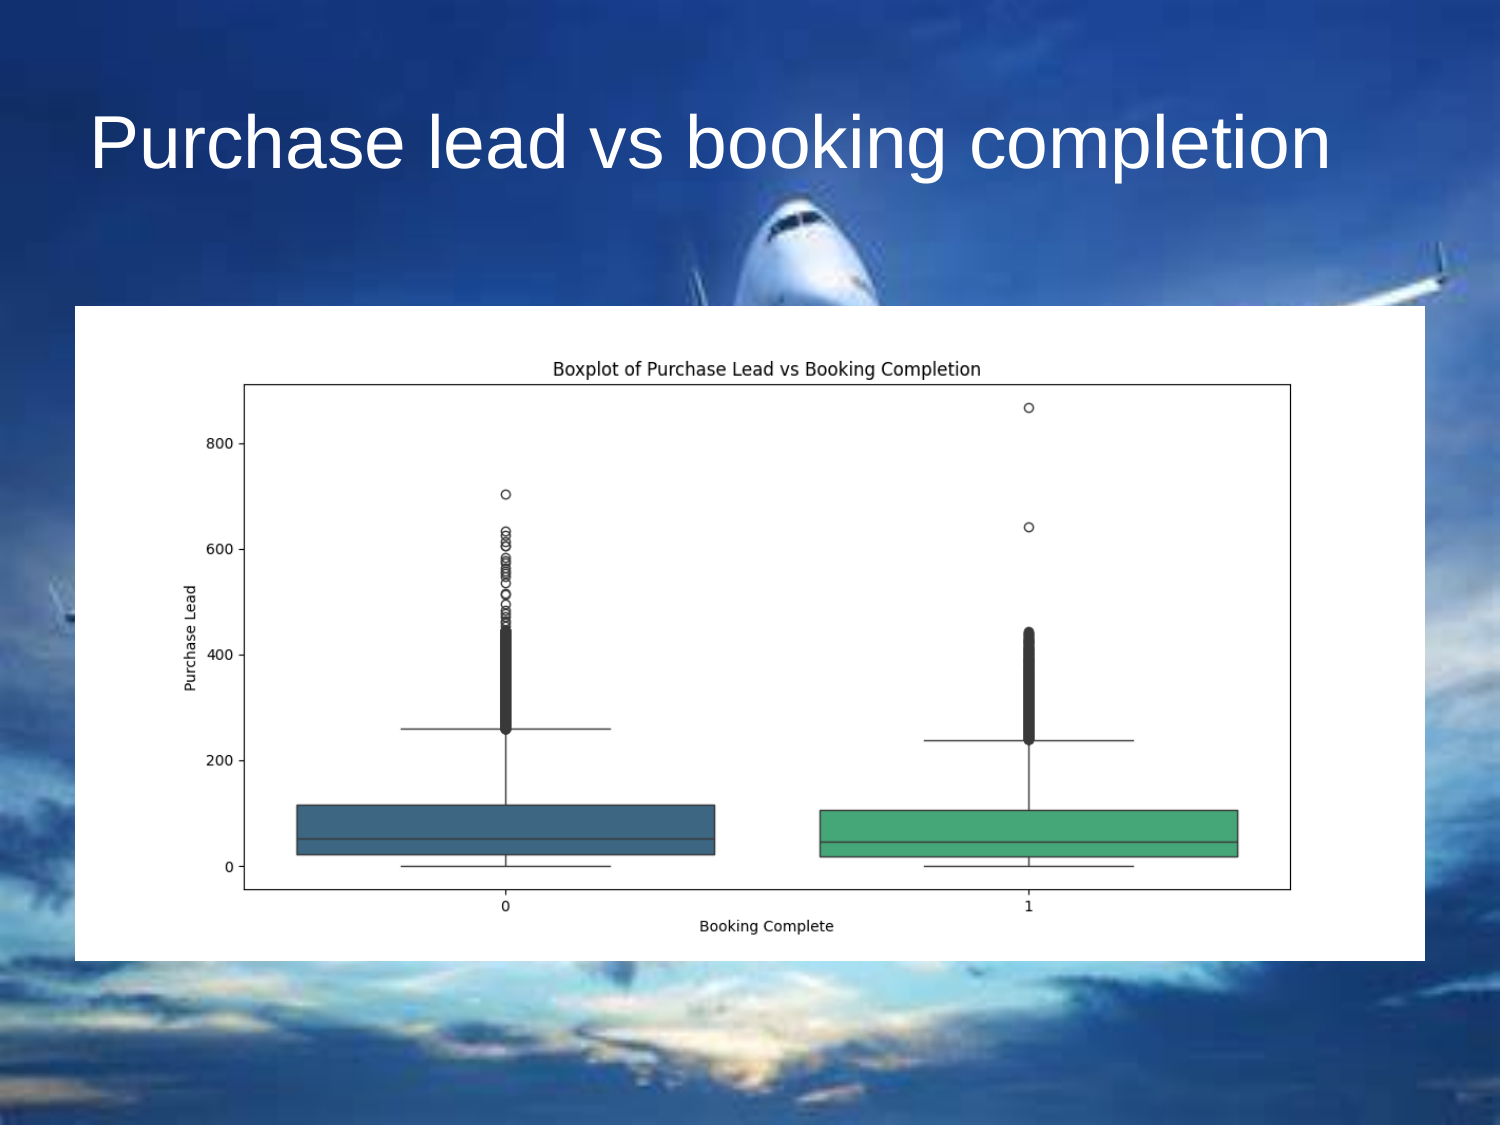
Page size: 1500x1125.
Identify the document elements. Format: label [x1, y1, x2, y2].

picture [0, 0, 1500, 1125]
list [74, 306, 1425, 961]
